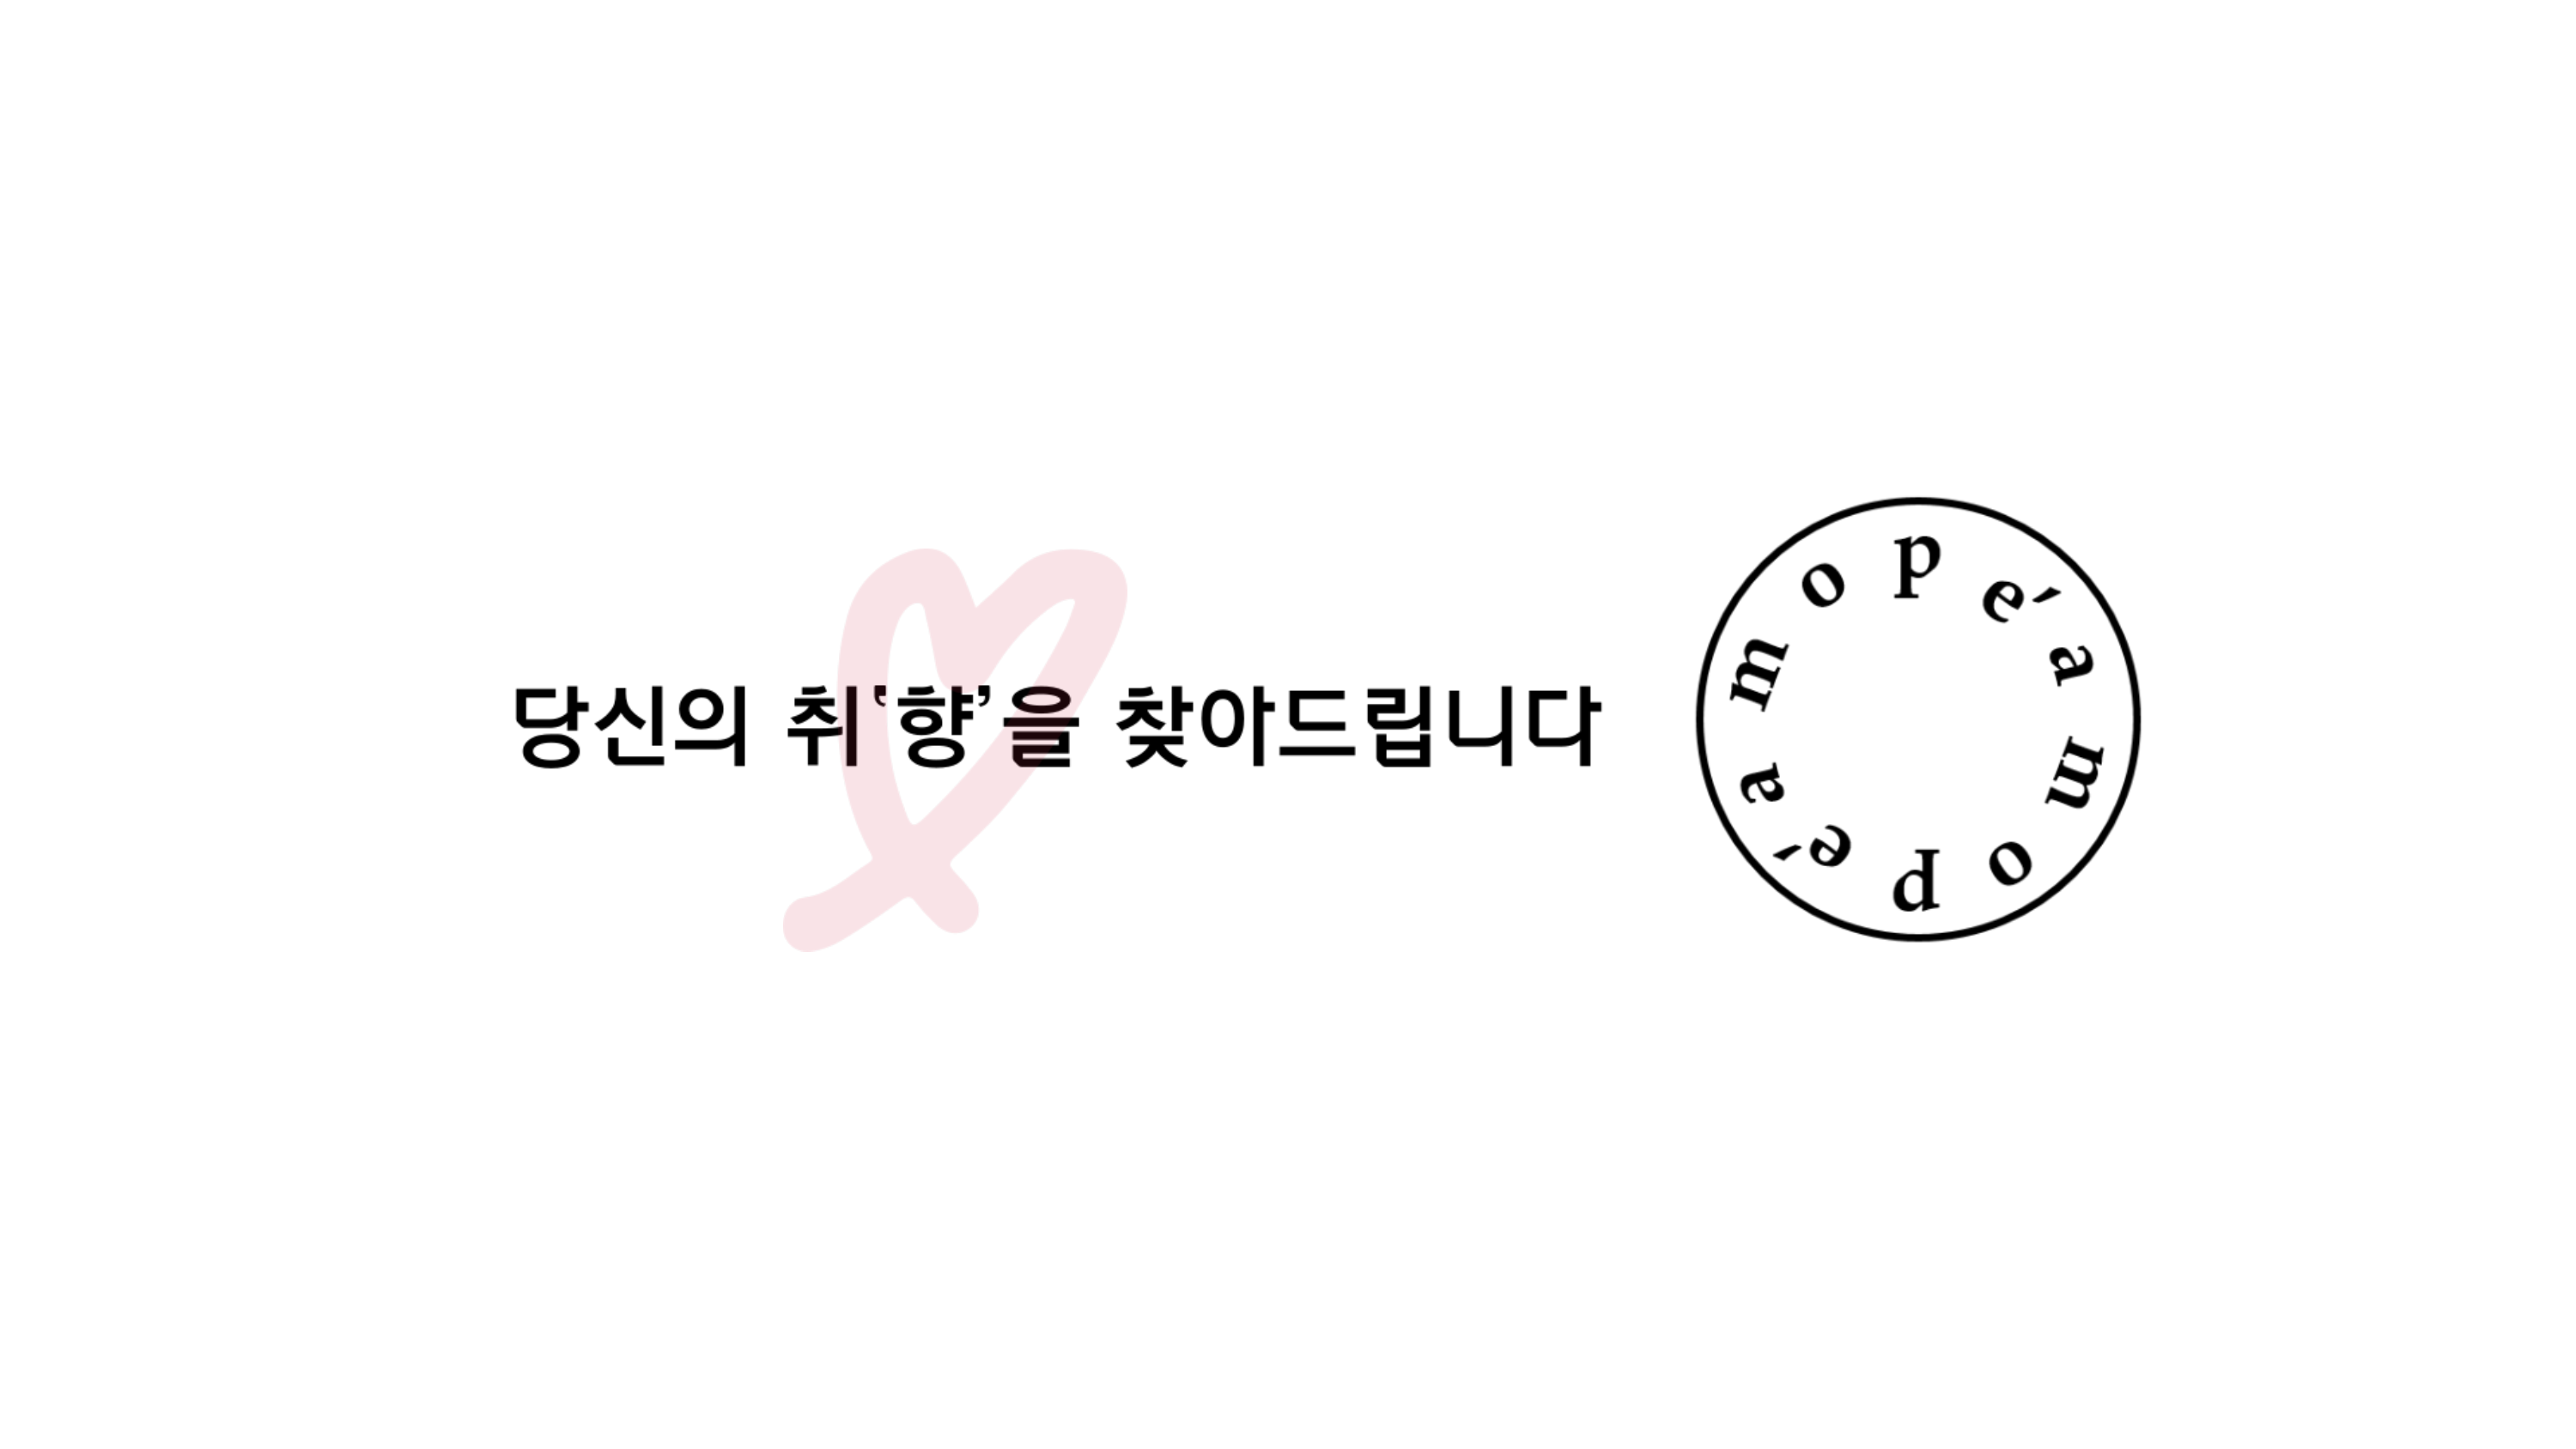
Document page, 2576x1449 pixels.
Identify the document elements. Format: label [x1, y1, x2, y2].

text_box [782, 548, 1128, 952]
picture [443, 672, 782, 906]
picture [1128, 672, 1642, 906]
text_box [1647, 472, 2189, 977]
